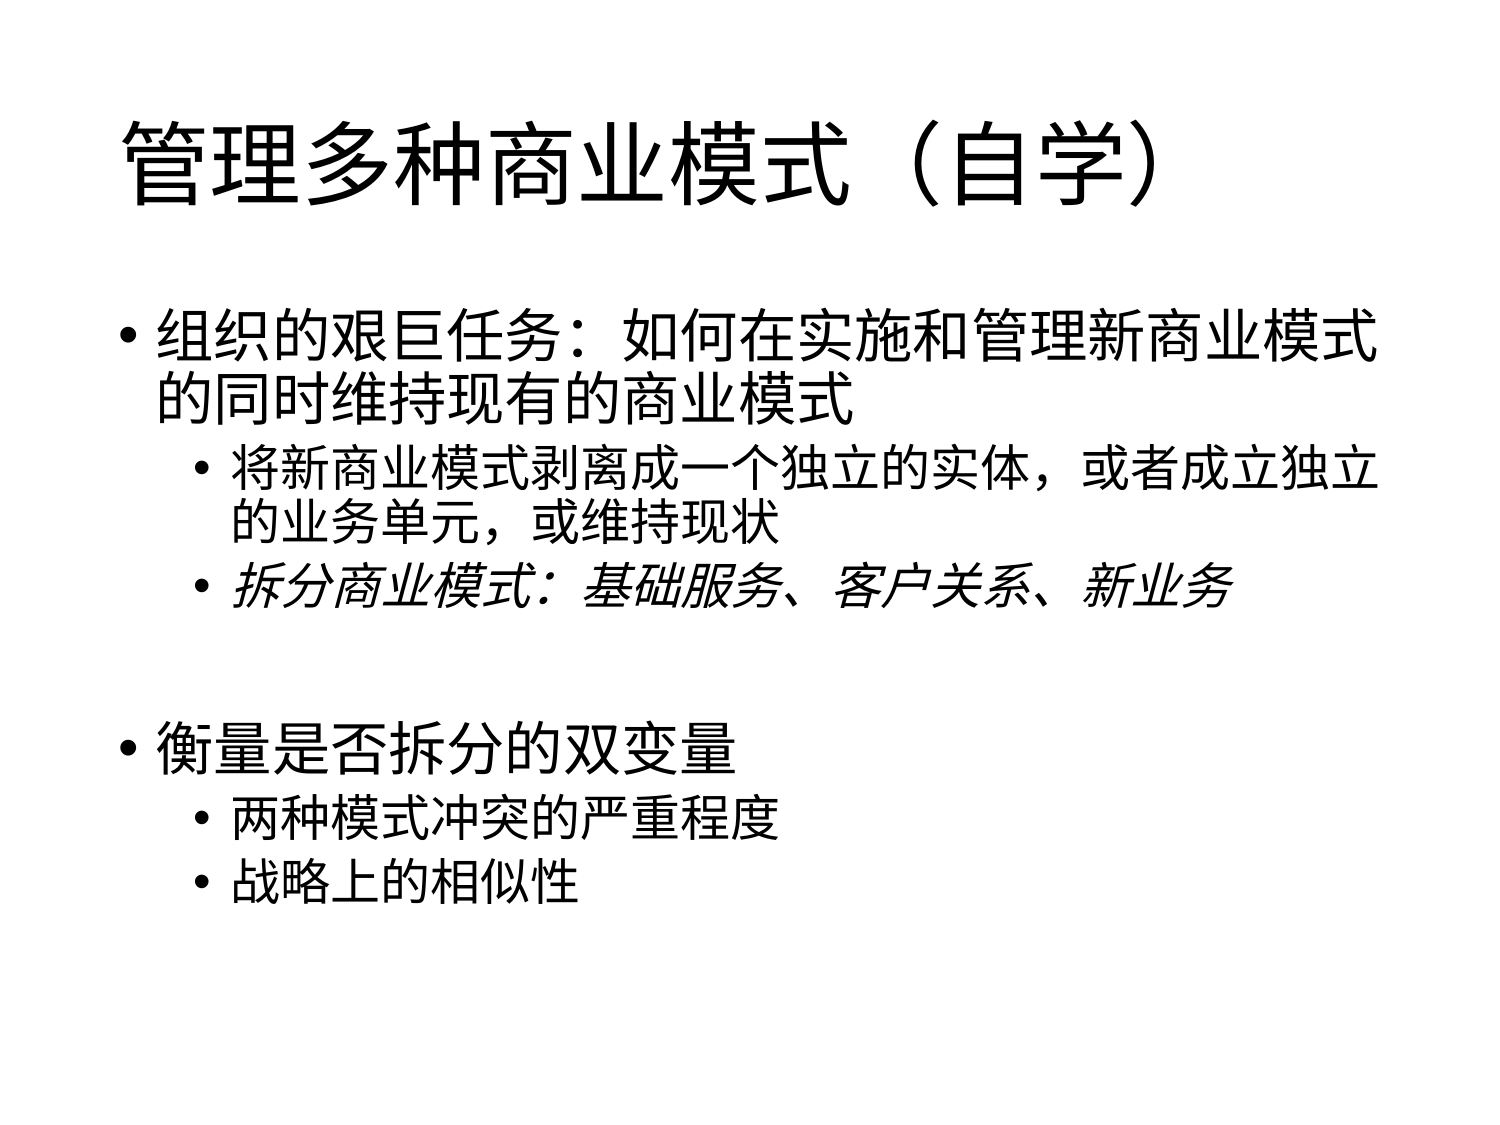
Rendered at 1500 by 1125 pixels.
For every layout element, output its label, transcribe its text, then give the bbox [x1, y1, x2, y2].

list 组织的艰巨任务：如何在实施和管理新商业模式的同时维持现有的商业模式 将新商业模式剥离成一个独立的实体，或者成立独立的业务单元，或维持现状 拆分商业模式：基础服务、客户关系、新业务 衡量是否拆分的双变量 两种模式冲突的严重程度 战略上的相似性 [103, 299, 1397, 1014]
title 管理多种商业模式（自学） [103, 59, 1397, 278]
